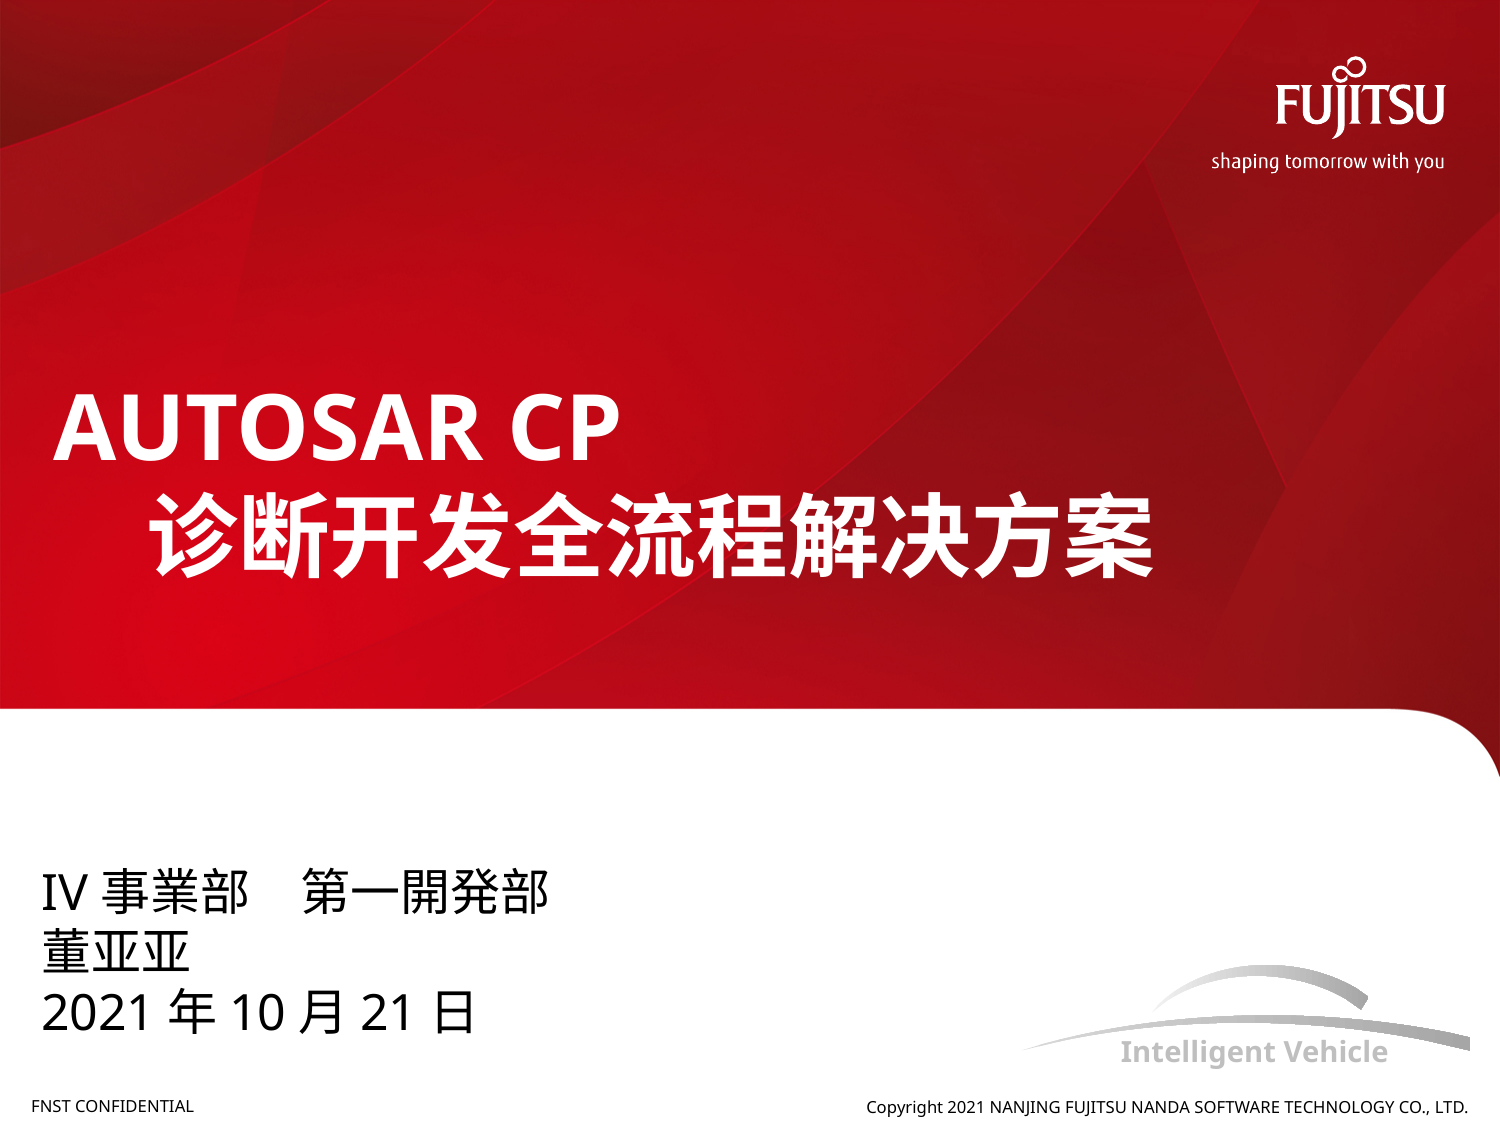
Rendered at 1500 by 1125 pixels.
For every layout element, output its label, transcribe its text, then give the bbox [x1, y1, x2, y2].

picture [0, 0, 1500, 797]
subtitle IV事業部 第一開発部 董亚亚 2021年10月21日 [41, 860, 1341, 1047]
footer Copyright 2021 NANJING FUJITSU NANDA SOFTWARE TECHNOLOGY CO., LTD. [809, 1091, 1470, 1125]
title AUTOSAR CP 诊断开发全流程解决方案 [53, 285, 1353, 673]
